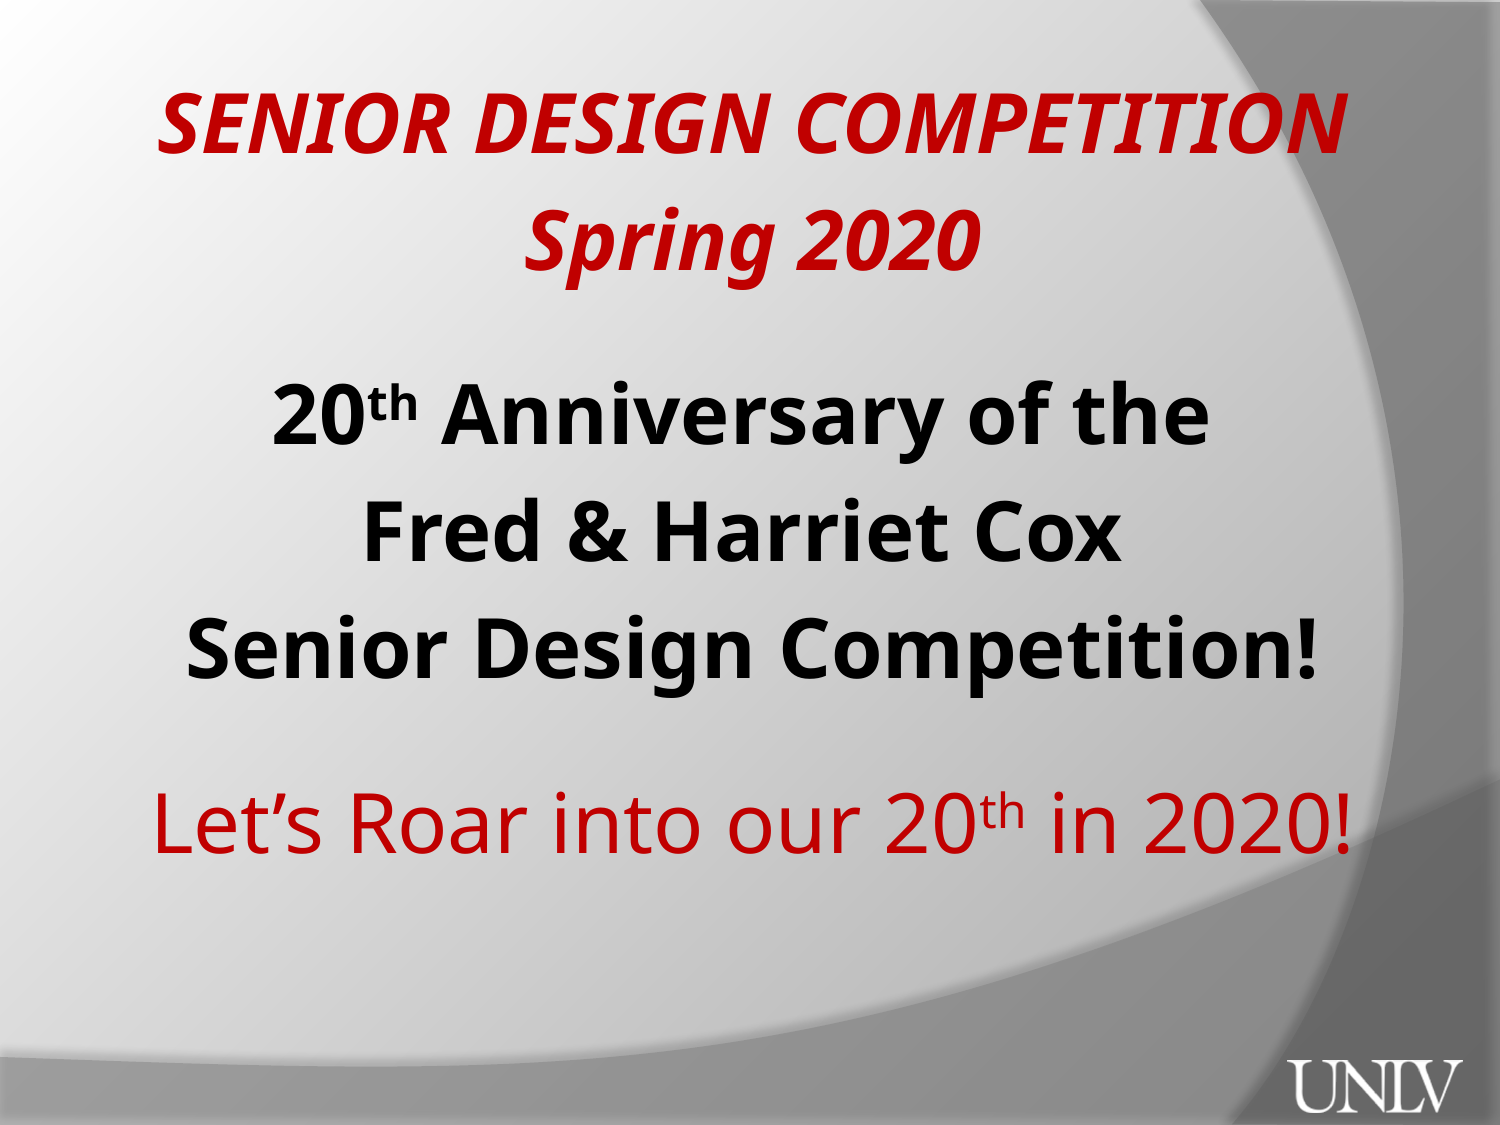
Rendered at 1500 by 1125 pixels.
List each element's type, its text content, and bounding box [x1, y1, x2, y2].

list SENIOR DESIGN COMPETITION Spring 2020 20th Anniversary of the Fred & Harriet Cox Senior Design Competition! Let’s Roar into our 20th in 2020! [0, 62, 1500, 1125]
